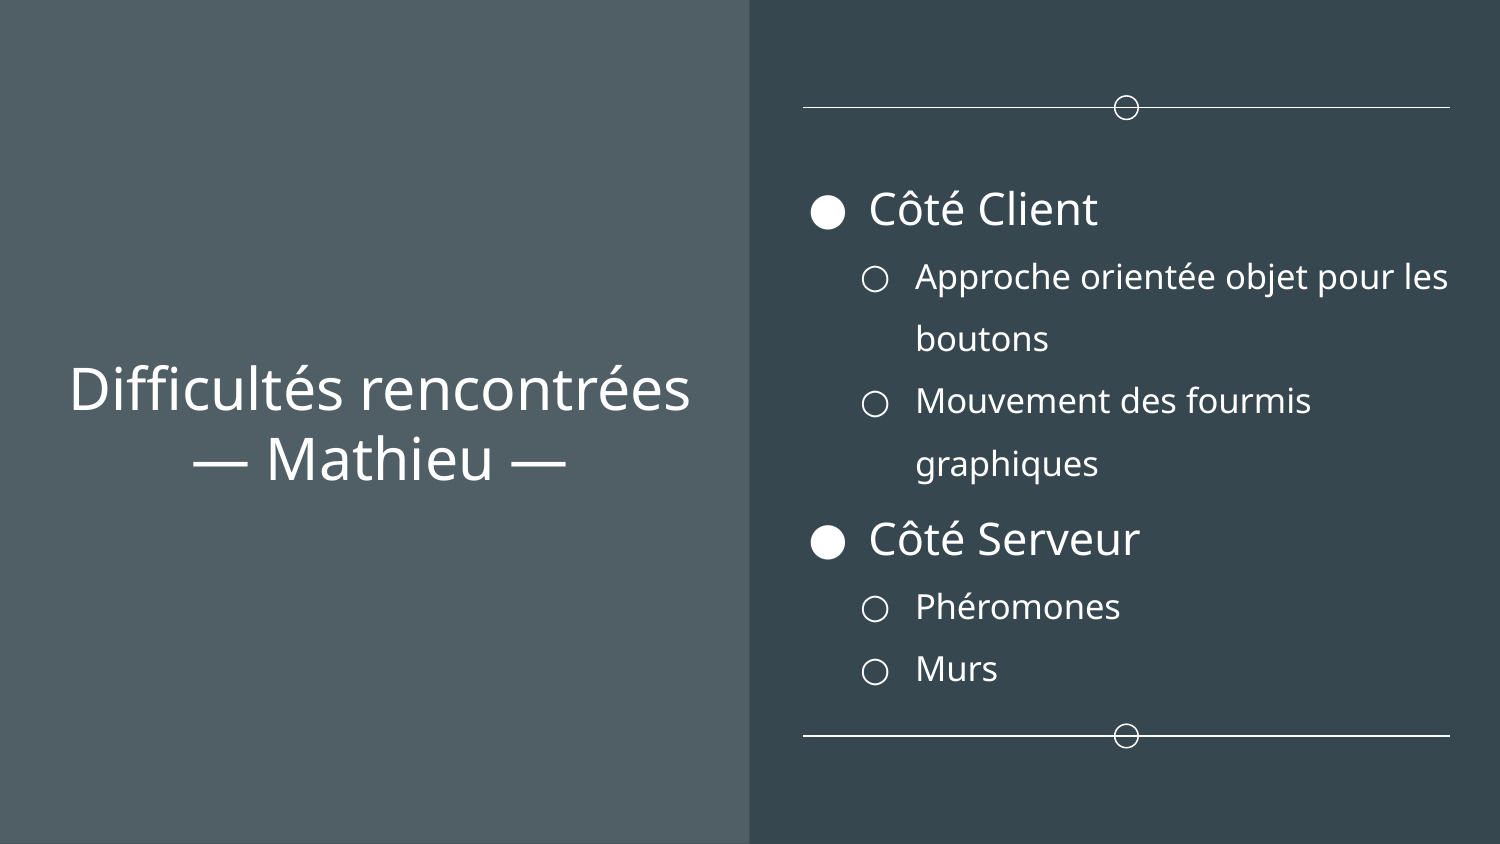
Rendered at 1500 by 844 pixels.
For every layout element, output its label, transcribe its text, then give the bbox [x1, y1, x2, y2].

list Côté Client Approche orientée objet pour les boutons Mouvement des fourmis graphiques Côté Serveur Phéromones Murs [750, 106, 1500, 736]
title Difficultés rencontrées — Mathieu — [45, 315, 716, 529]
